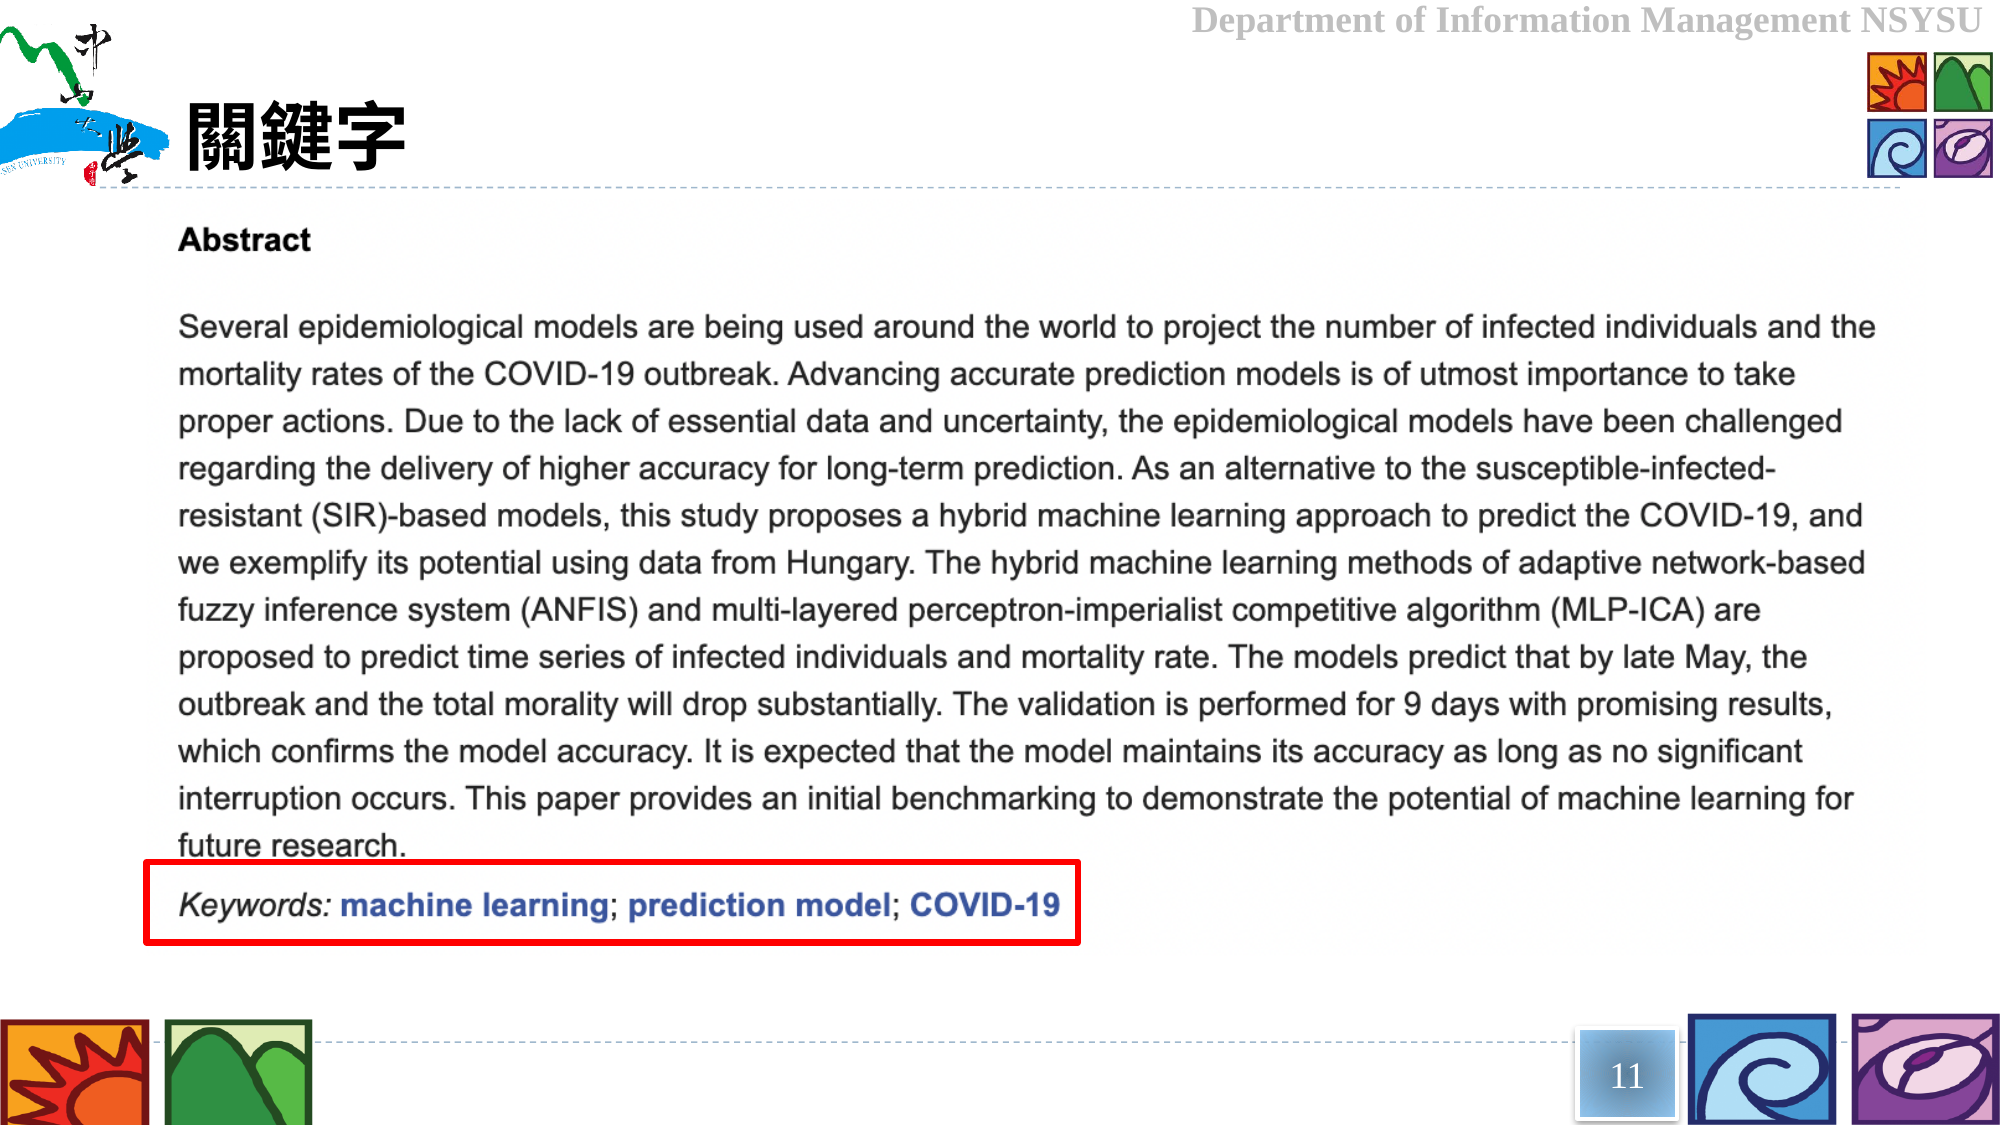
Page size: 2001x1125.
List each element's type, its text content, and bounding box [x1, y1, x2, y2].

picture [0, 124, 169, 186]
title 關鍵字 [169, 24, 1900, 188]
picture [146, 199, 1927, 957]
picture [0, 24, 169, 134]
picture [1900, 52, 1993, 178]
picture [0, 1019, 313, 1125]
picture [1687, 1007, 2000, 1125]
